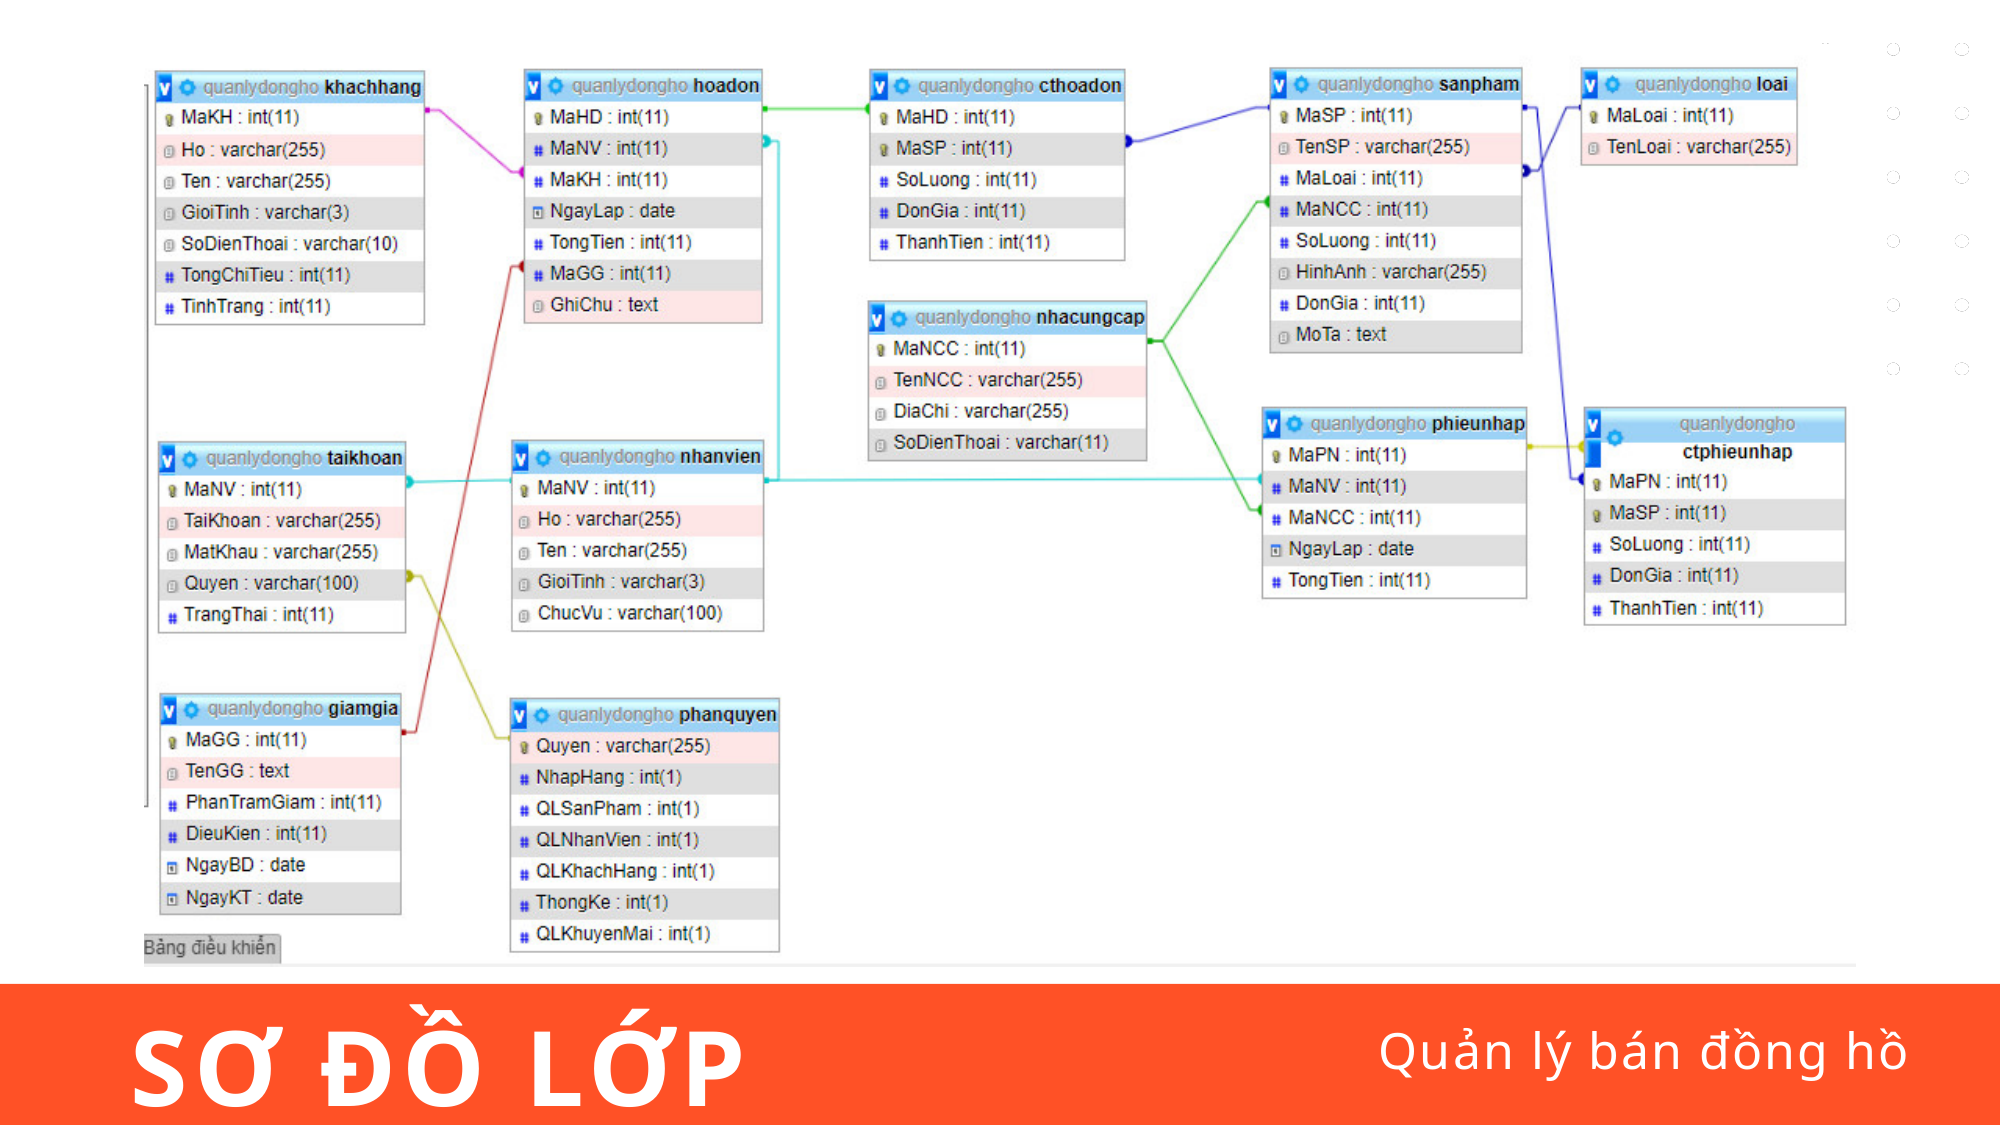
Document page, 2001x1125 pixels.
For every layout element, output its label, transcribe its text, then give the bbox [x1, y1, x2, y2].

title Sơ đồ lớp [0, 983, 1378, 1125]
list Quản lý bán đồng hồ [1378, 983, 2000, 1125]
picture [144, 43, 2000, 967]
